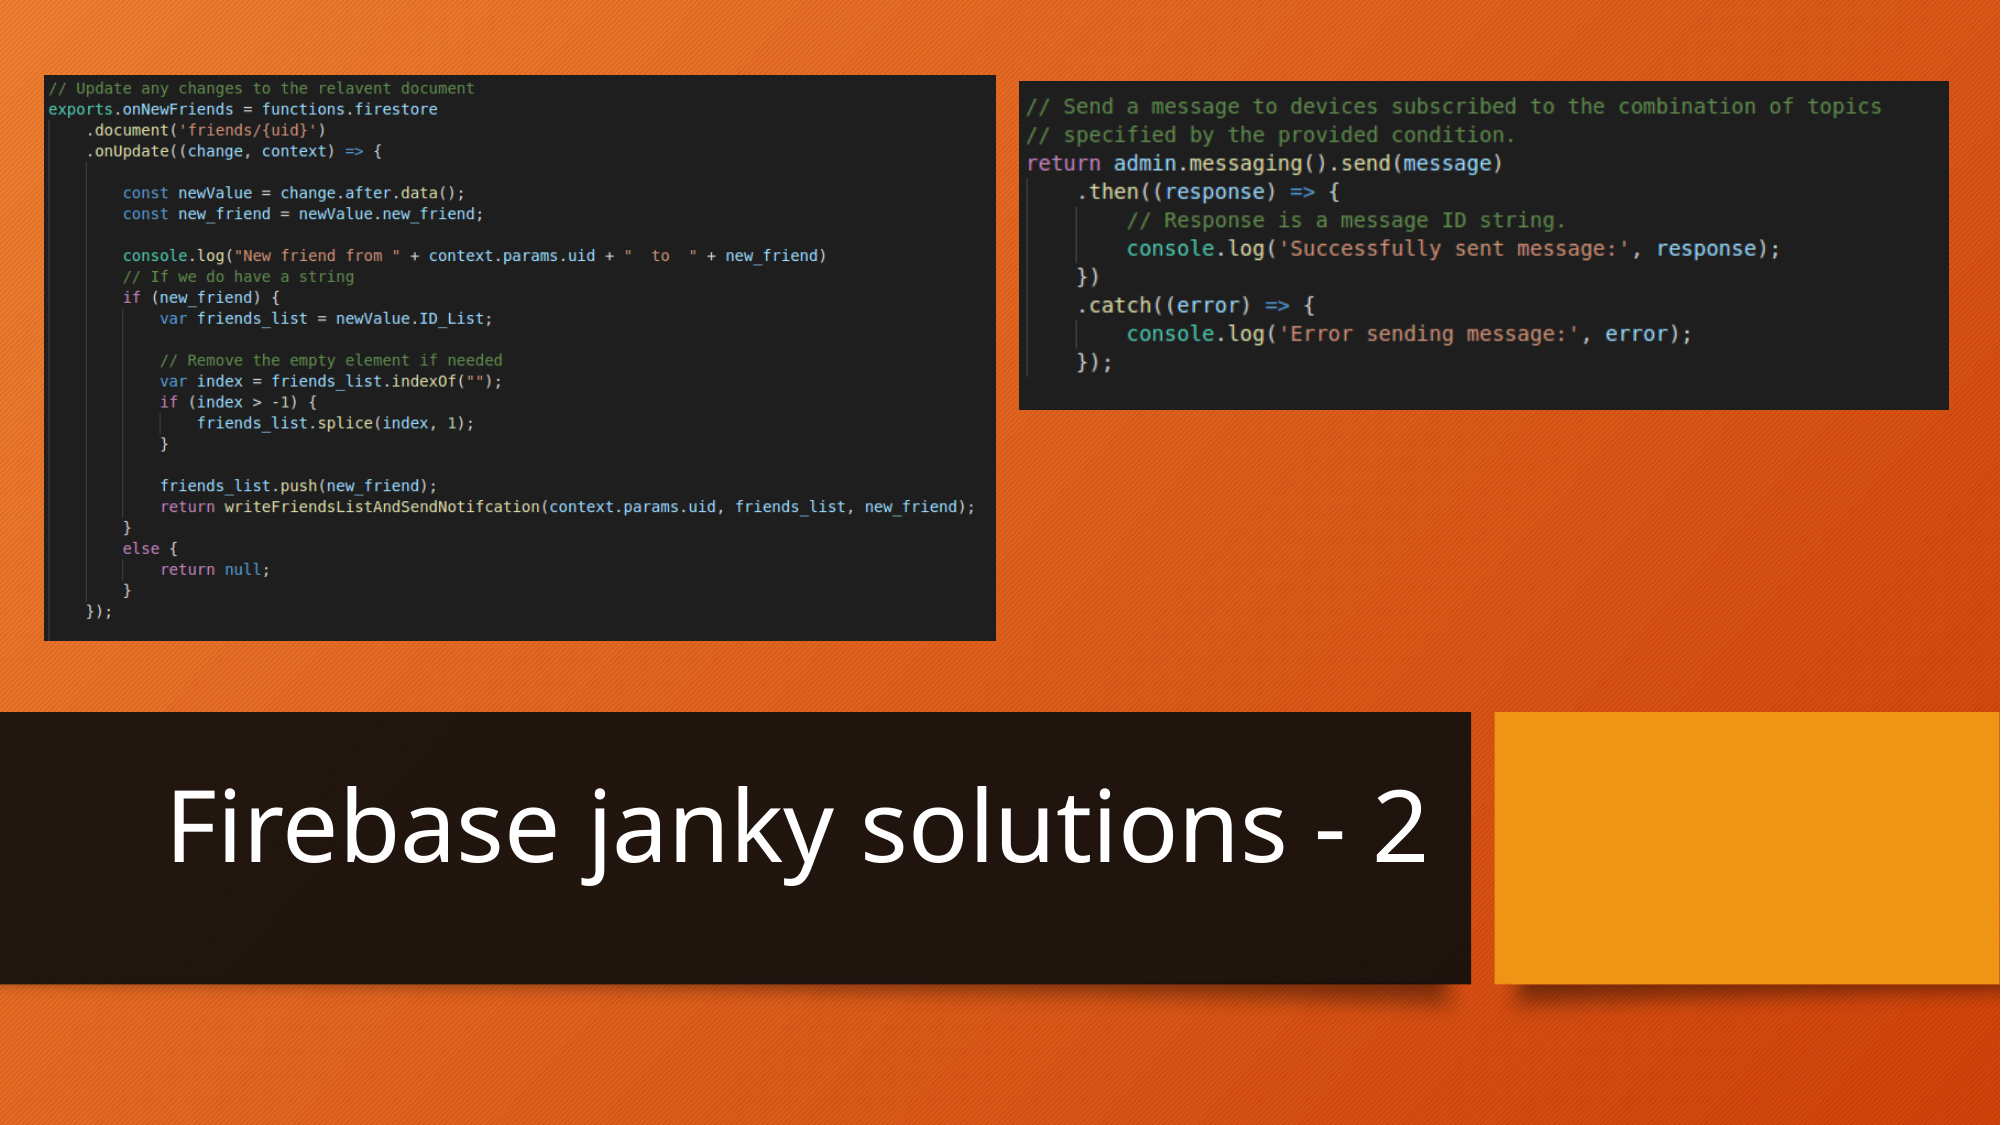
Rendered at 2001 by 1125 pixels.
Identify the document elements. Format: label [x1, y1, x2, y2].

picture [44, 75, 996, 641]
text_box [0, 0, 2000, 1125]
picture [1018, 80, 1949, 411]
